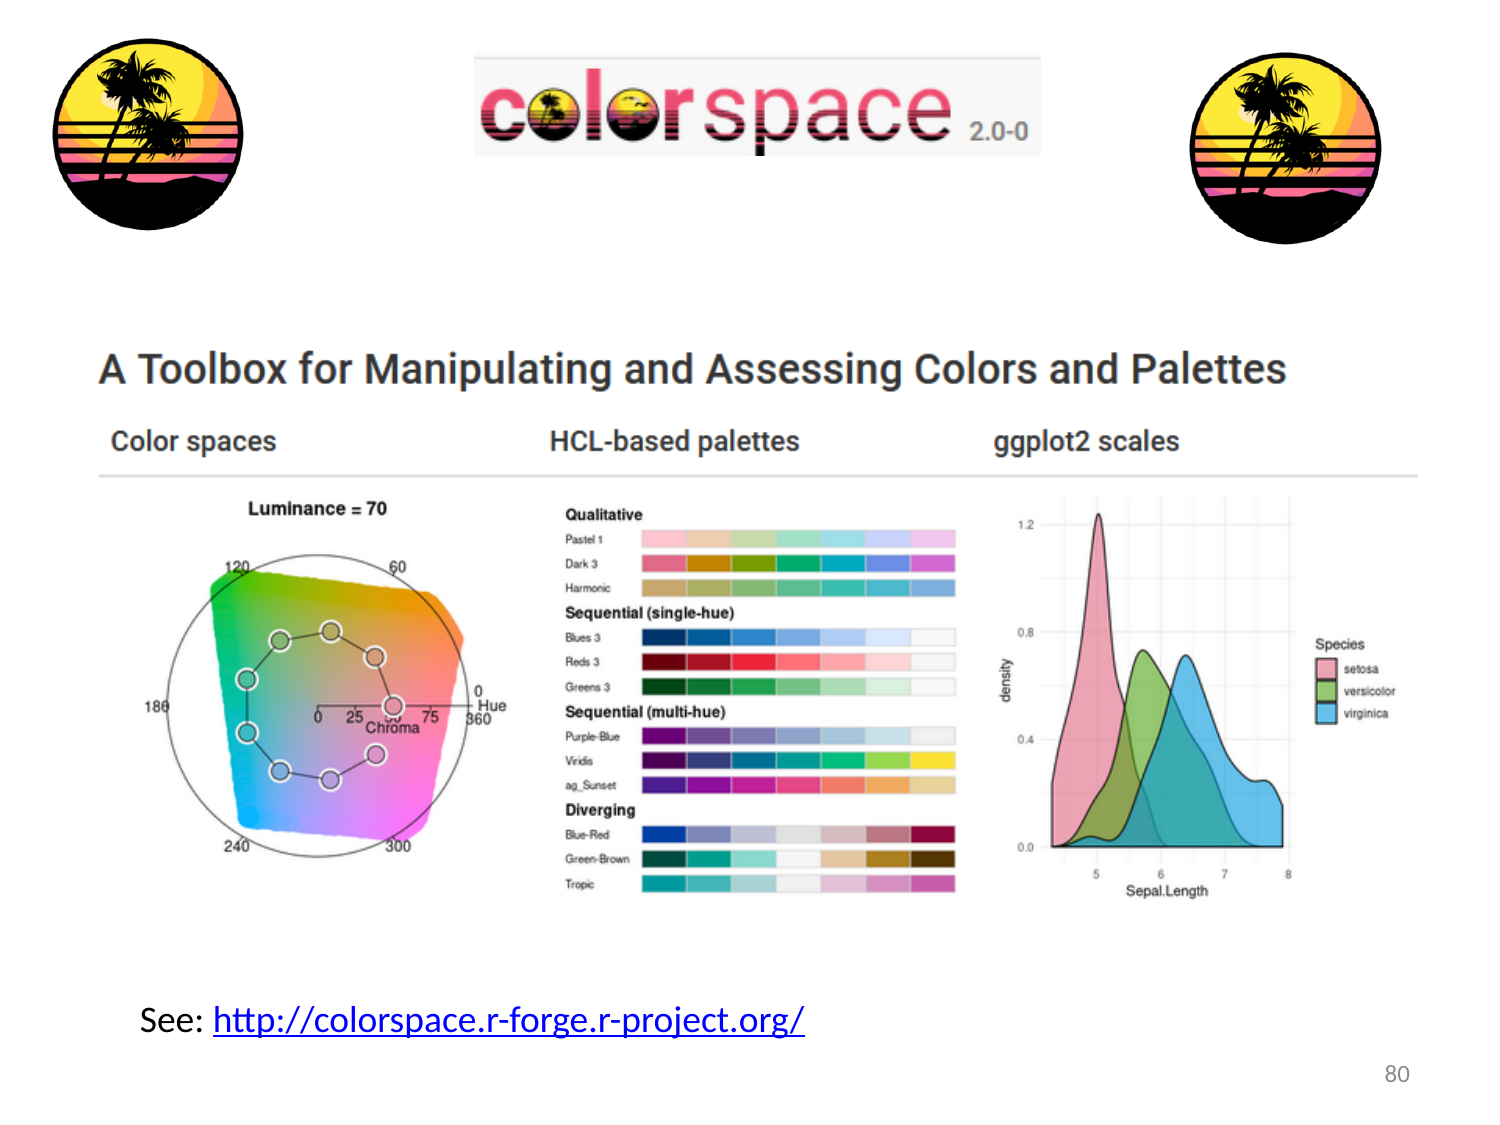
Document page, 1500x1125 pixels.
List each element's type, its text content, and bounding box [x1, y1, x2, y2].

picture [81, 337, 1419, 924]
picture [49, 36, 246, 232]
picture [1187, 49, 1383, 246]
slide_number 80 [1074, 1042, 1425, 1103]
text_box See: http://colorspace.r-forge.r-project.org/ [124, 987, 1238, 1048]
picture [474, 51, 1041, 156]
